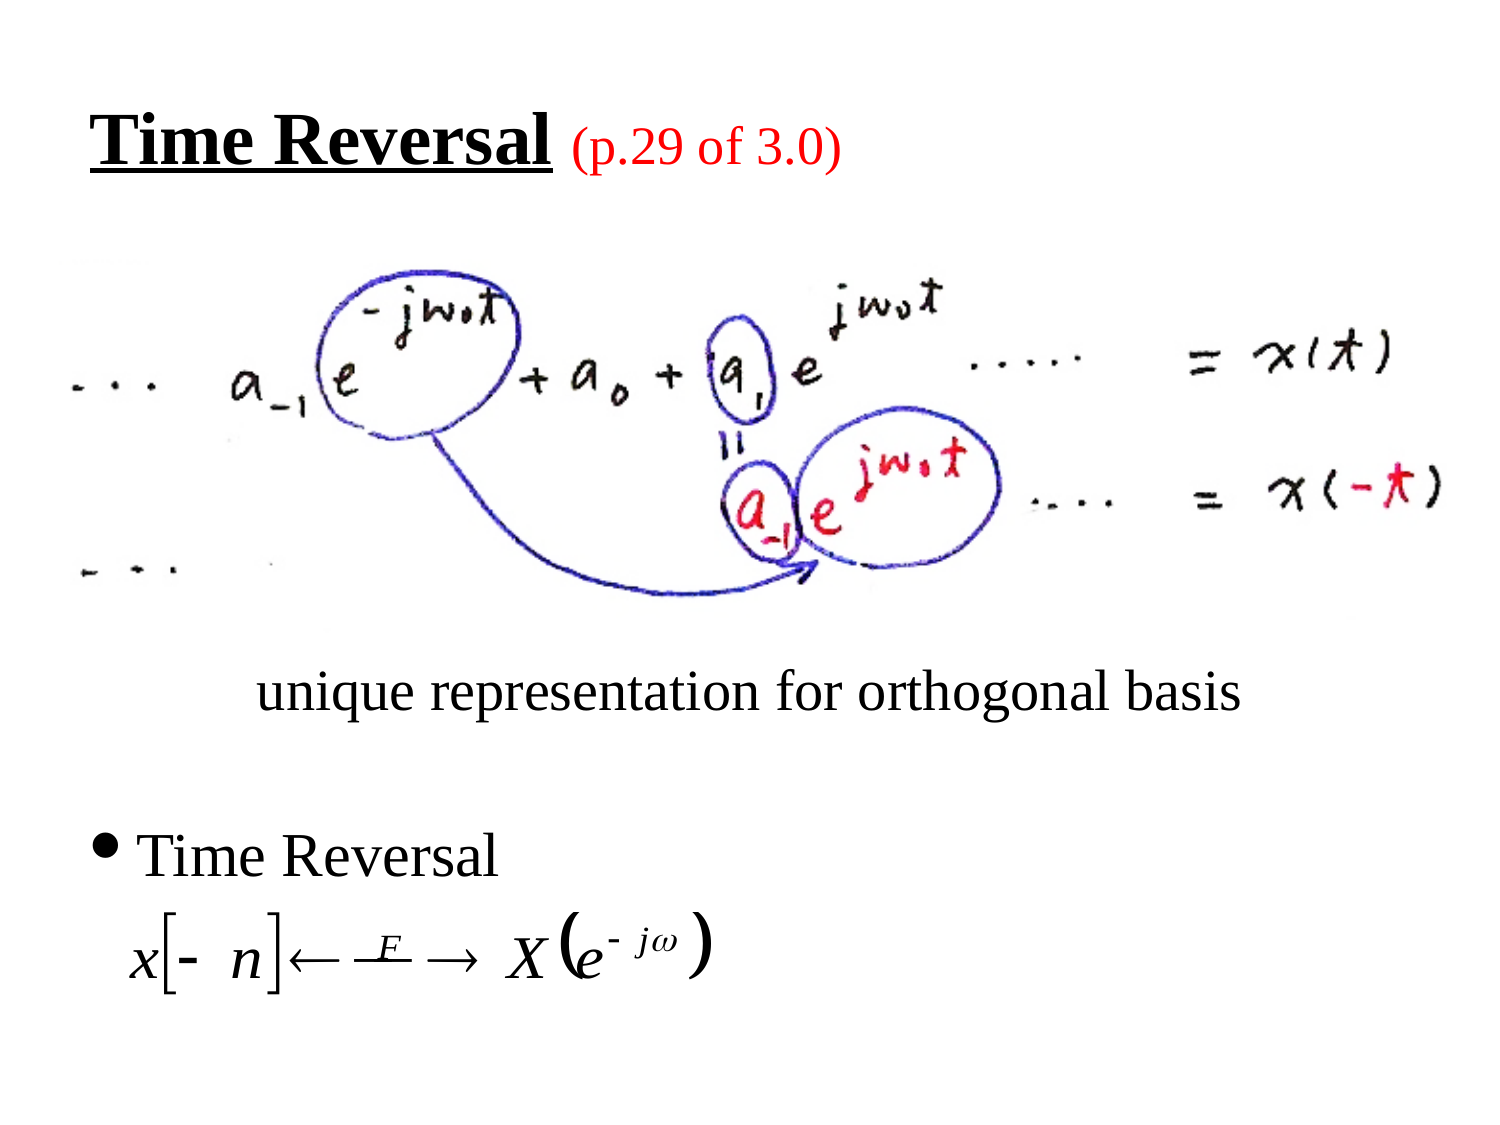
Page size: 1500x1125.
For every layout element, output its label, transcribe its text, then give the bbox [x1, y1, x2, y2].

picture [57, 255, 1448, 651]
text_box Time Reversal [0, 769, 1500, 897]
text_box unique representation for orthogonal basis [242, 659, 1364, 730]
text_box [117, 912, 712, 1004]
text_box Time Reversal (p.29 of 3.0) [0, 36, 1500, 187]
